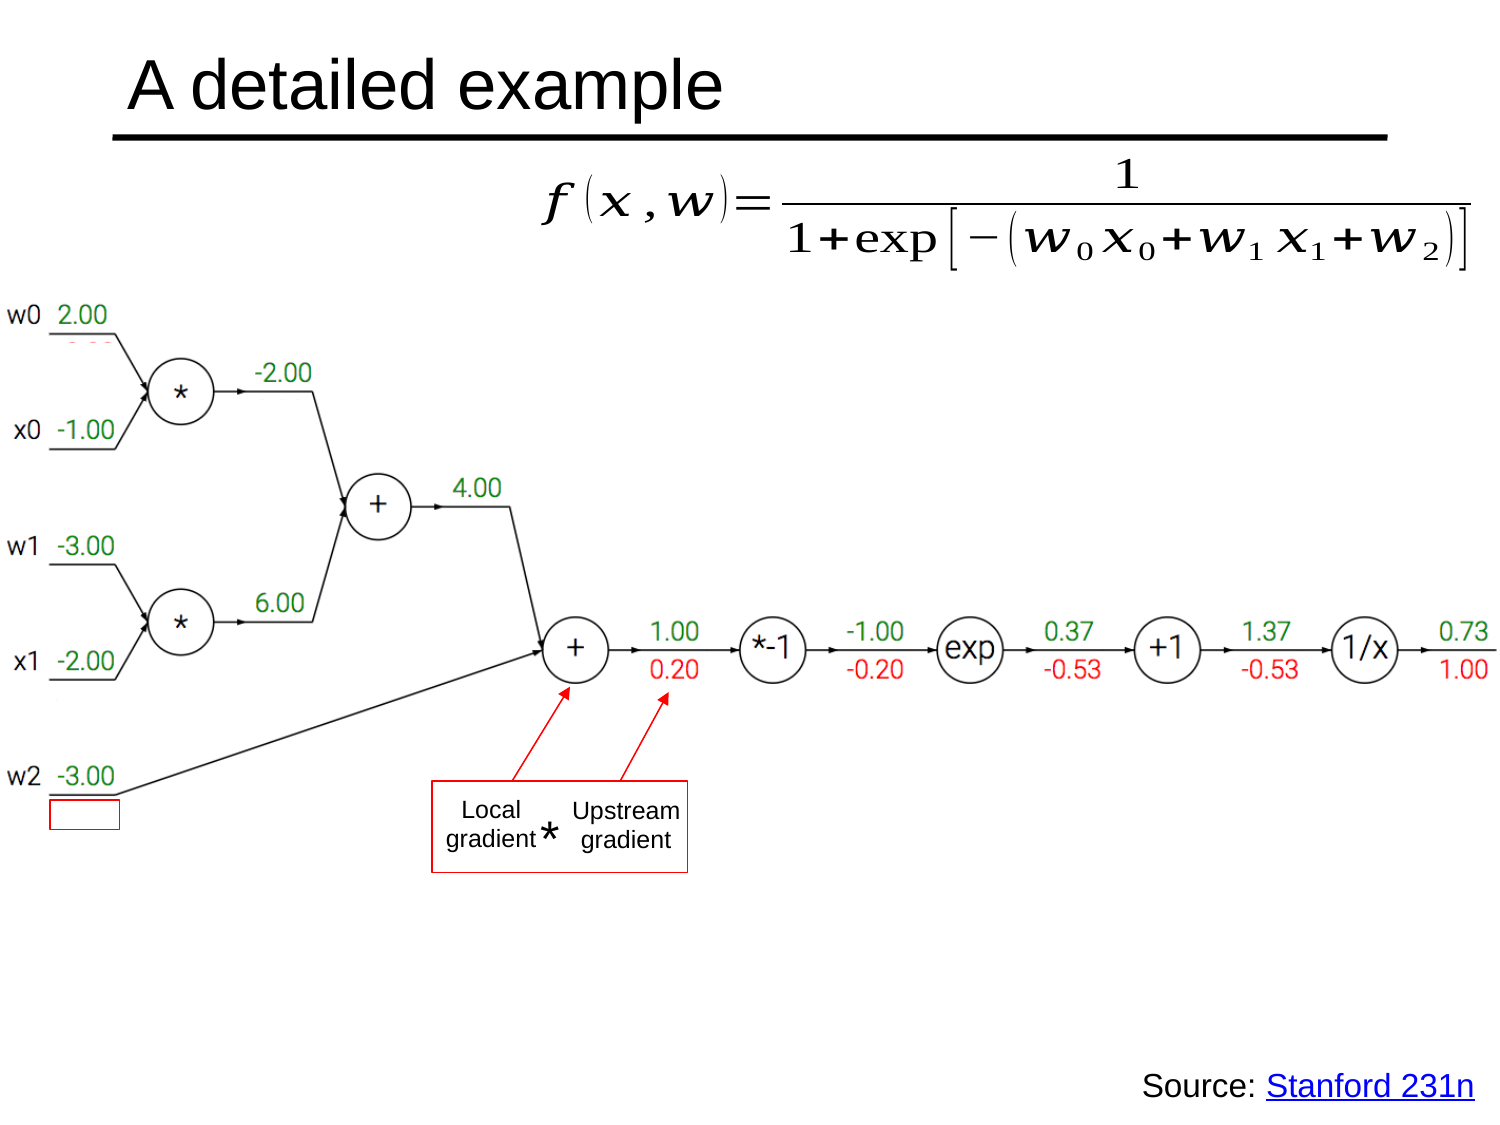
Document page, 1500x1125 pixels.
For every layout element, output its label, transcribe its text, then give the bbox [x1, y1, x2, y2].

title A detailed example [112, 12, 1388, 151]
picture [0, 287, 1500, 838]
text_box Source: Stanford 231n [1127, 1056, 1490, 1112]
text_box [412, 686, 706, 876]
